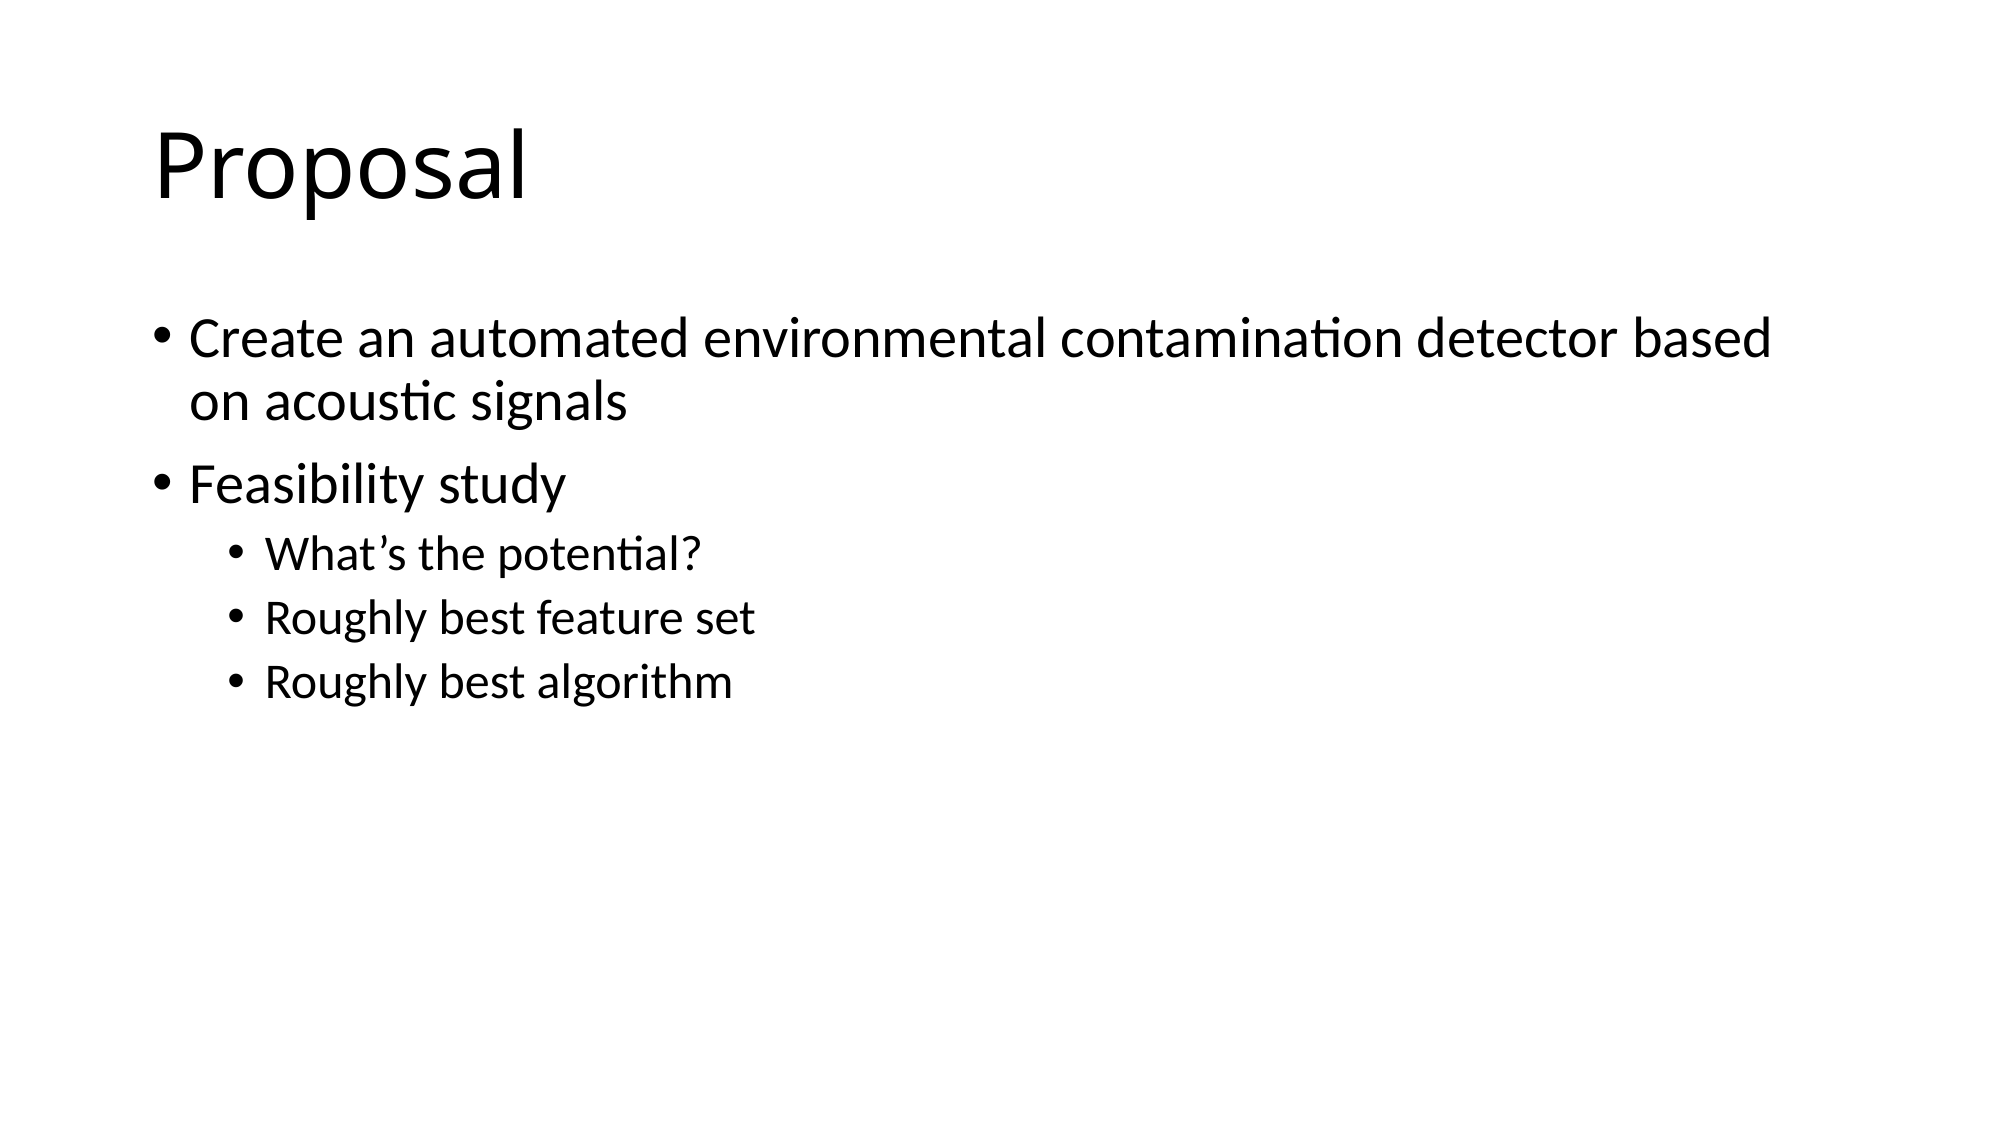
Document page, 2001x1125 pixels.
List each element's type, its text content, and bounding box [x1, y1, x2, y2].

title Proposal [137, 59, 1863, 278]
list Create an automated environmental contamination detector based on acoustic signals Feasibility study What’s the potential? Roughly best feature set Roughly best algorithm [137, 299, 1863, 1014]
